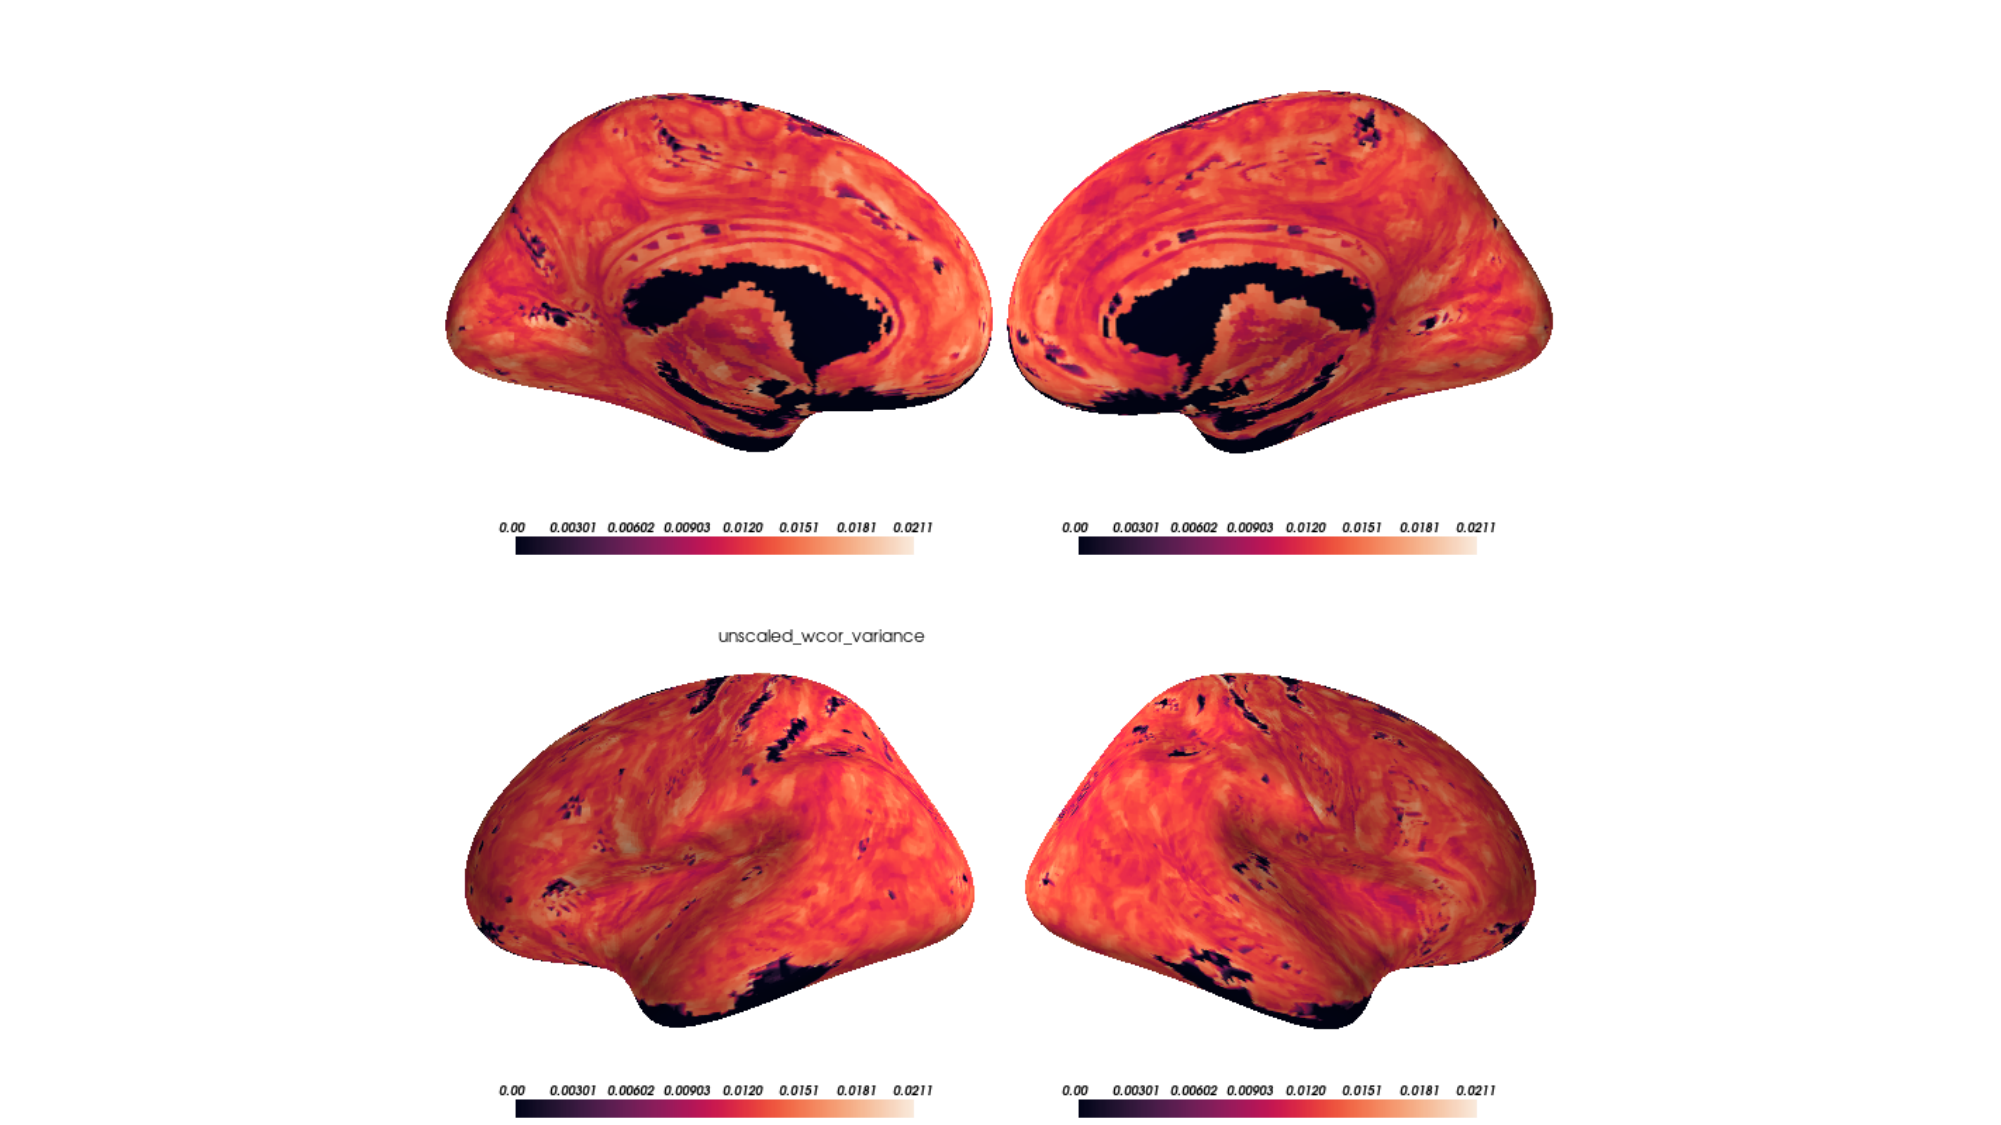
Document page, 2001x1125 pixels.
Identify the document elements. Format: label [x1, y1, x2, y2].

picture [437, 0, 1563, 1125]
